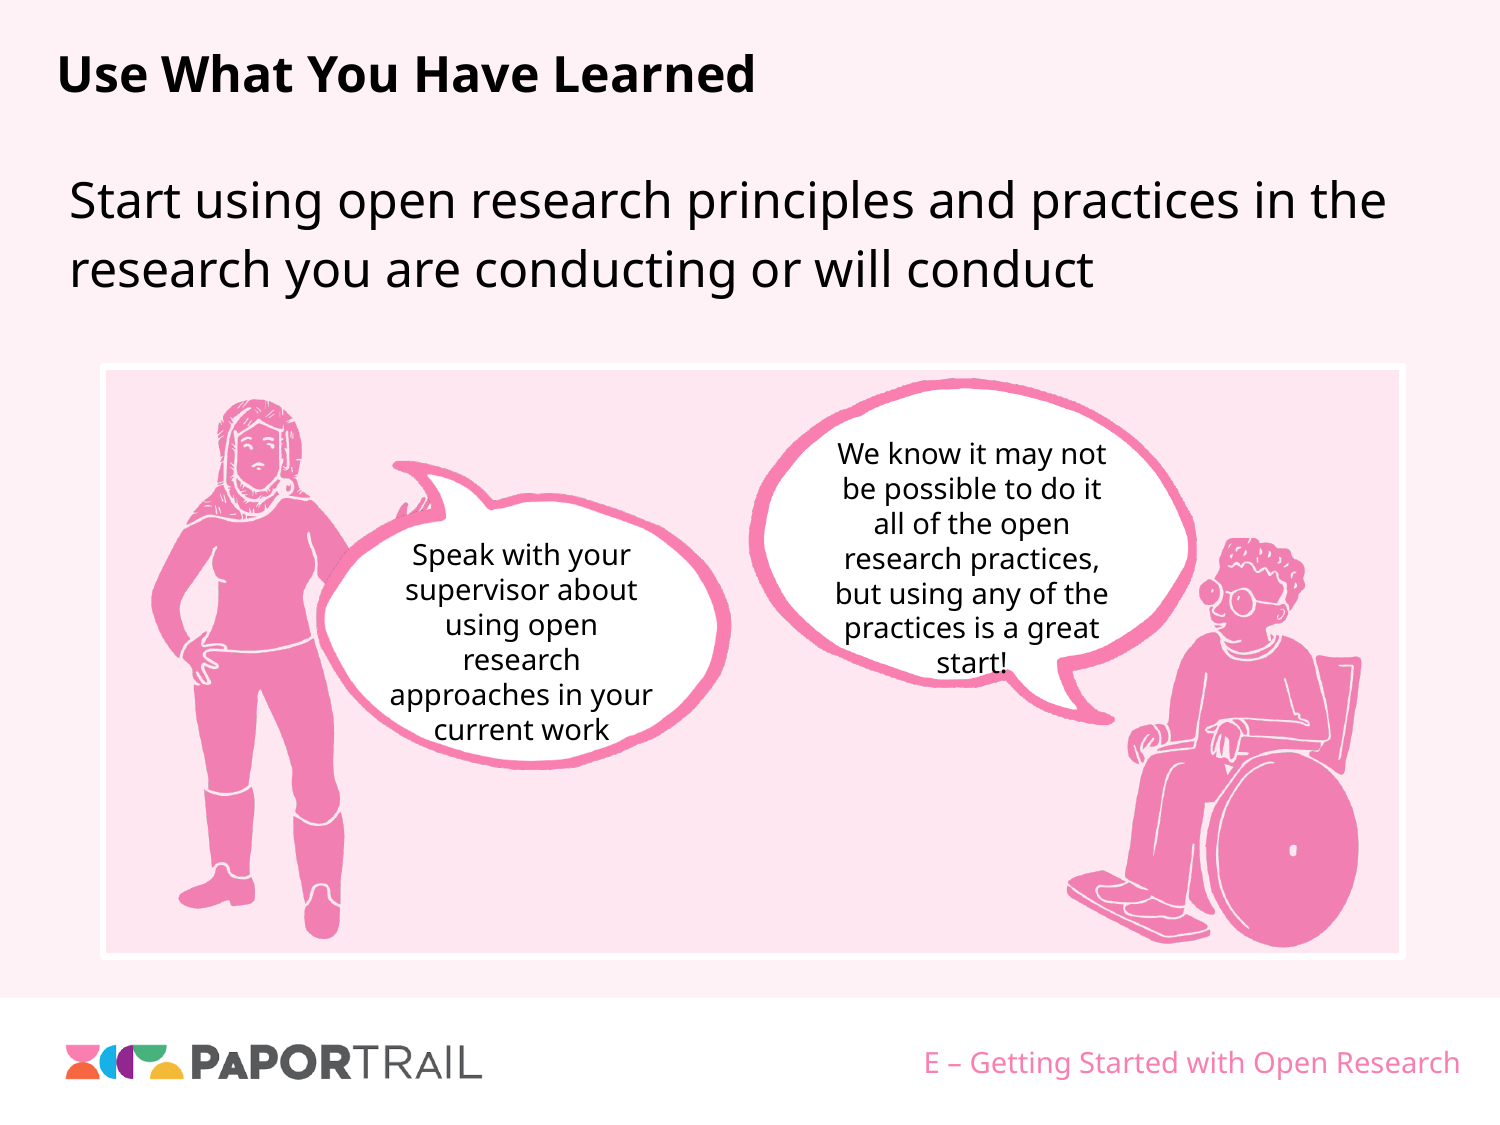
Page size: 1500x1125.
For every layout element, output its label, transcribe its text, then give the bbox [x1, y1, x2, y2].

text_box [738, 350, 1397, 995]
title Use What You Have Learned [41, 41, 1457, 174]
list Start using open research principles and practices in the research you are conducting or will conduct [54, 152, 1457, 335]
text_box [103, 366, 733, 976]
picture [0, 0, 1500, 1125]
